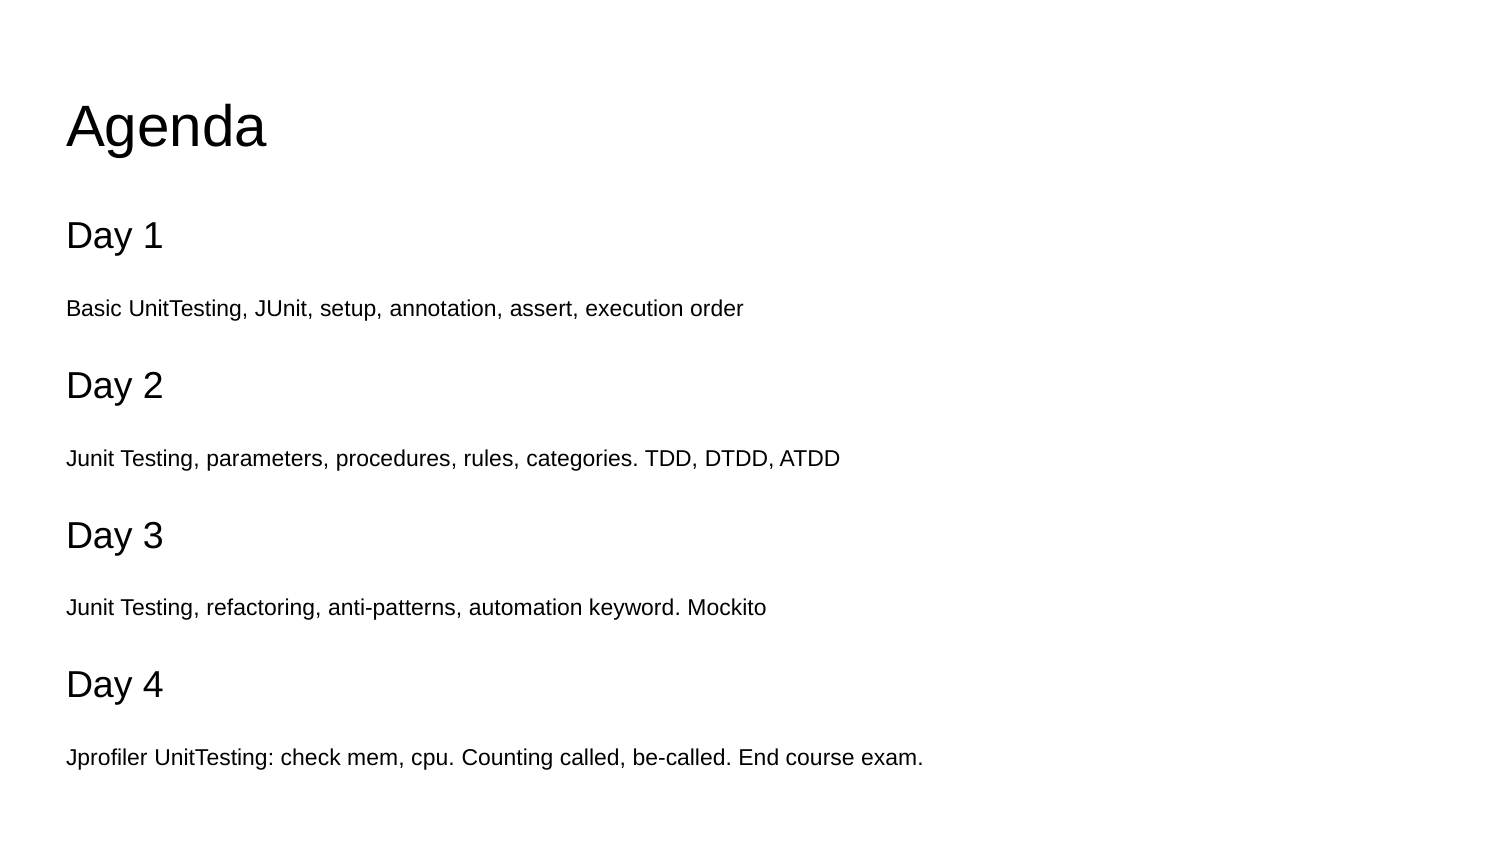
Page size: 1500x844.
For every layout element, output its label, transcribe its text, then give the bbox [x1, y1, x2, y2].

list Day 1 Basic UnitTesting, JUnit, setup, annotation, assert, execution order Day 2 Junit Testing, parameters, procedures, rules, categories. TDD, DTDD, ATDD Day 3 Junit Testing, refactoring, anti-patterns, automation keyword. Mockito Day 4 Jprofiler UnitTesting: check mem, cpu. Counting called, be-called. End course exam. [51, 189, 1449, 750]
title Agenda [51, 72, 1449, 167]
